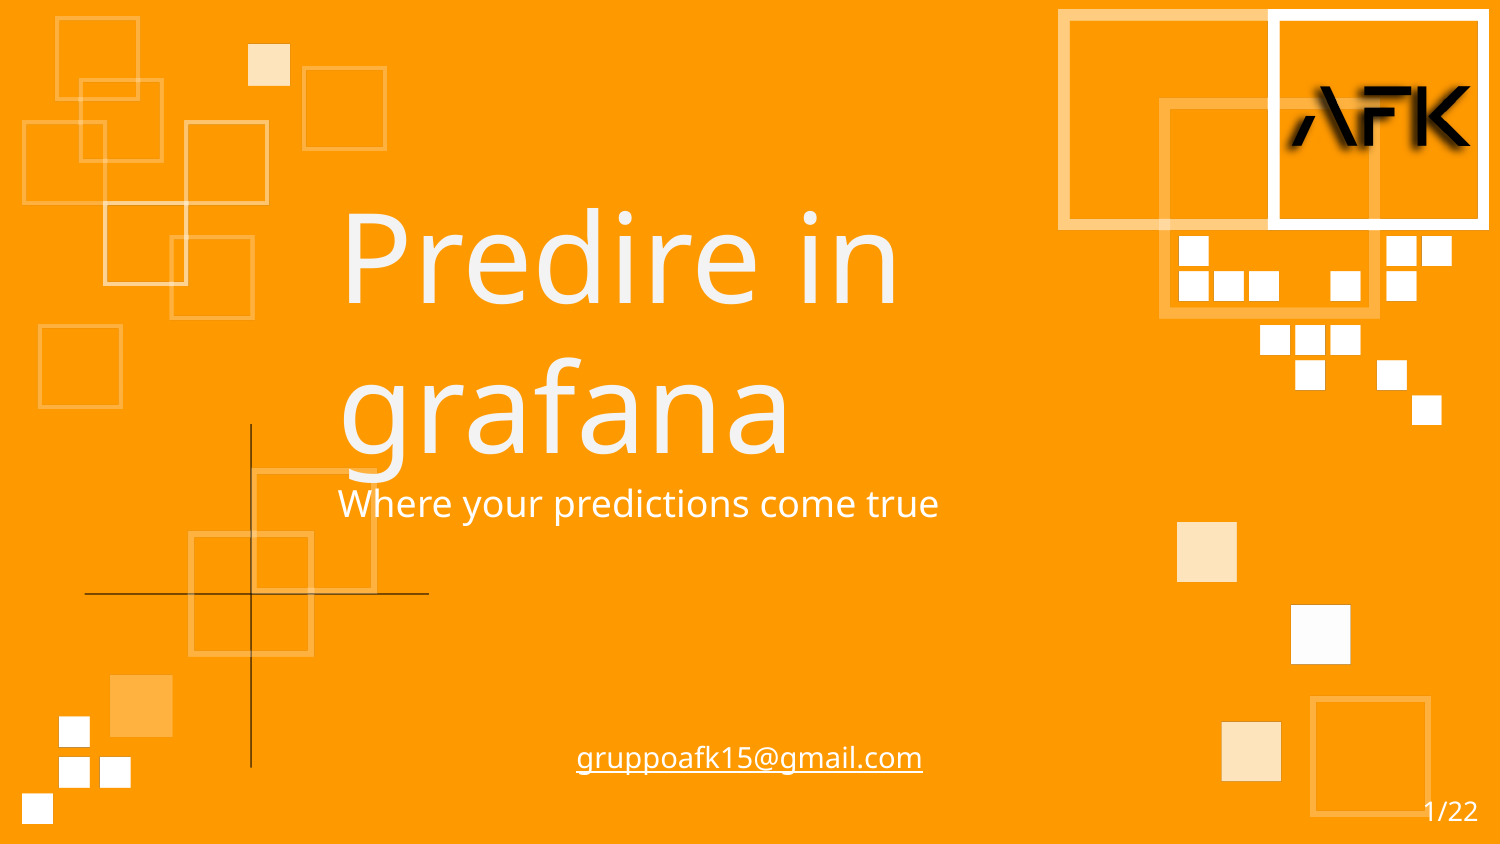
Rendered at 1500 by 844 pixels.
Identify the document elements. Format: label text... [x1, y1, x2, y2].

subtitle Where your predictions come true [434, 458, 984, 520]
text_box gruppoafk15@gmail.com [512, 724, 988, 797]
picture [1058, 9, 1489, 425]
picture [1177, 521, 1432, 817]
slide_number ‹#›/22 [1403, 779, 1494, 844]
picture [22, 424, 430, 825]
title Predire in grafana [391, 163, 1053, 355]
picture [22, 16, 387, 410]
